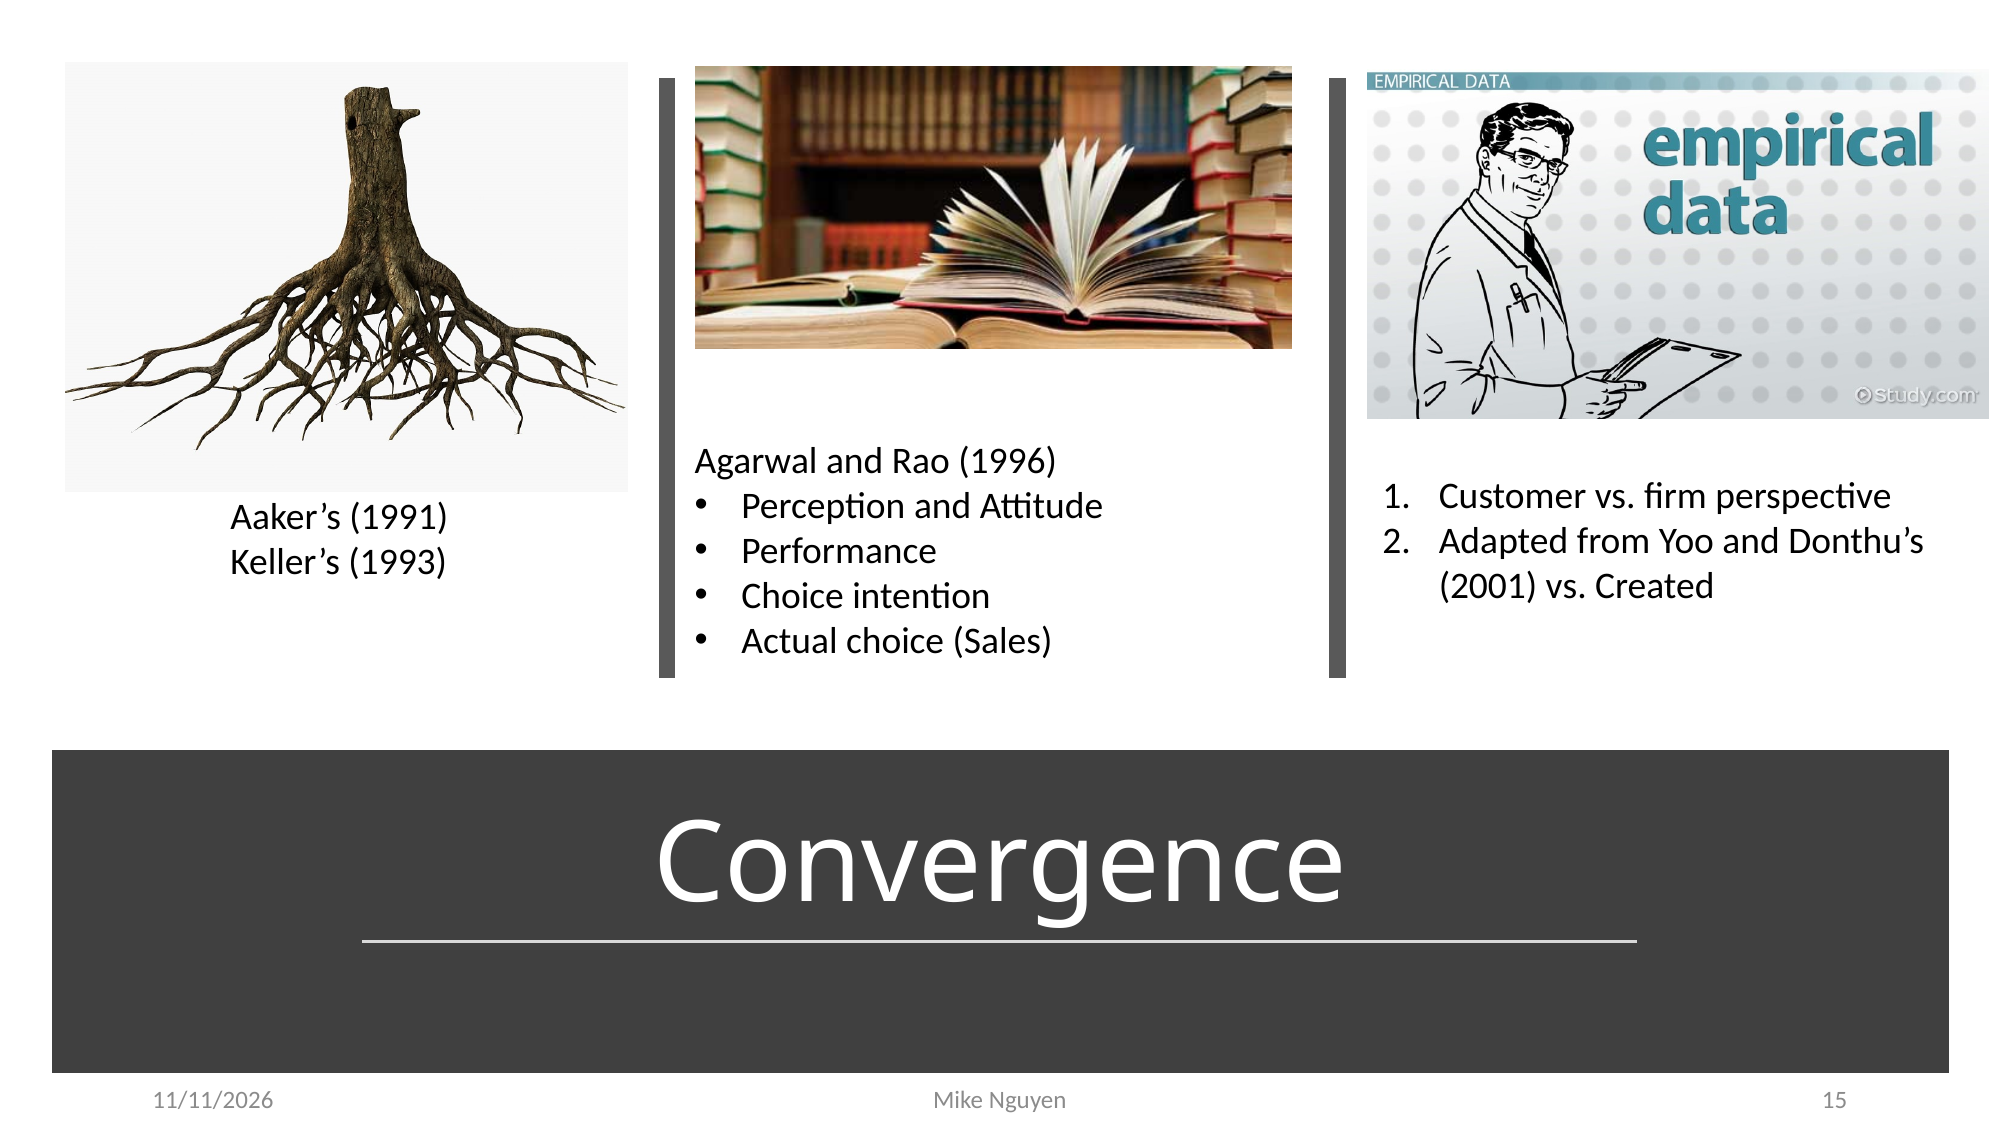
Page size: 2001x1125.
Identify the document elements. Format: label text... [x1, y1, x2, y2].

title Convergence [86, 780, 1914, 933]
picture [695, 66, 1292, 349]
text_box Customer vs. firm perspective Adapted from Yoo and Donthu’s (2001) vs. Created [1367, 463, 2000, 613]
text_box Aaker’s (1991) Keller’s (1993) [215, 492, 508, 590]
picture [1367, 69, 1989, 419]
slide_number 15 [1412, 1069, 1863, 1125]
text_box [61, 759, 1939, 1064]
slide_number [137, 1069, 588, 1125]
picture [65, 62, 628, 492]
footer Mike Nguyen [662, 1069, 1338, 1125]
text_box Agarwal and Rao (1996) Perception and Attitude Performance Choice intention Actual choice (Sales) [679, 428, 1321, 668]
